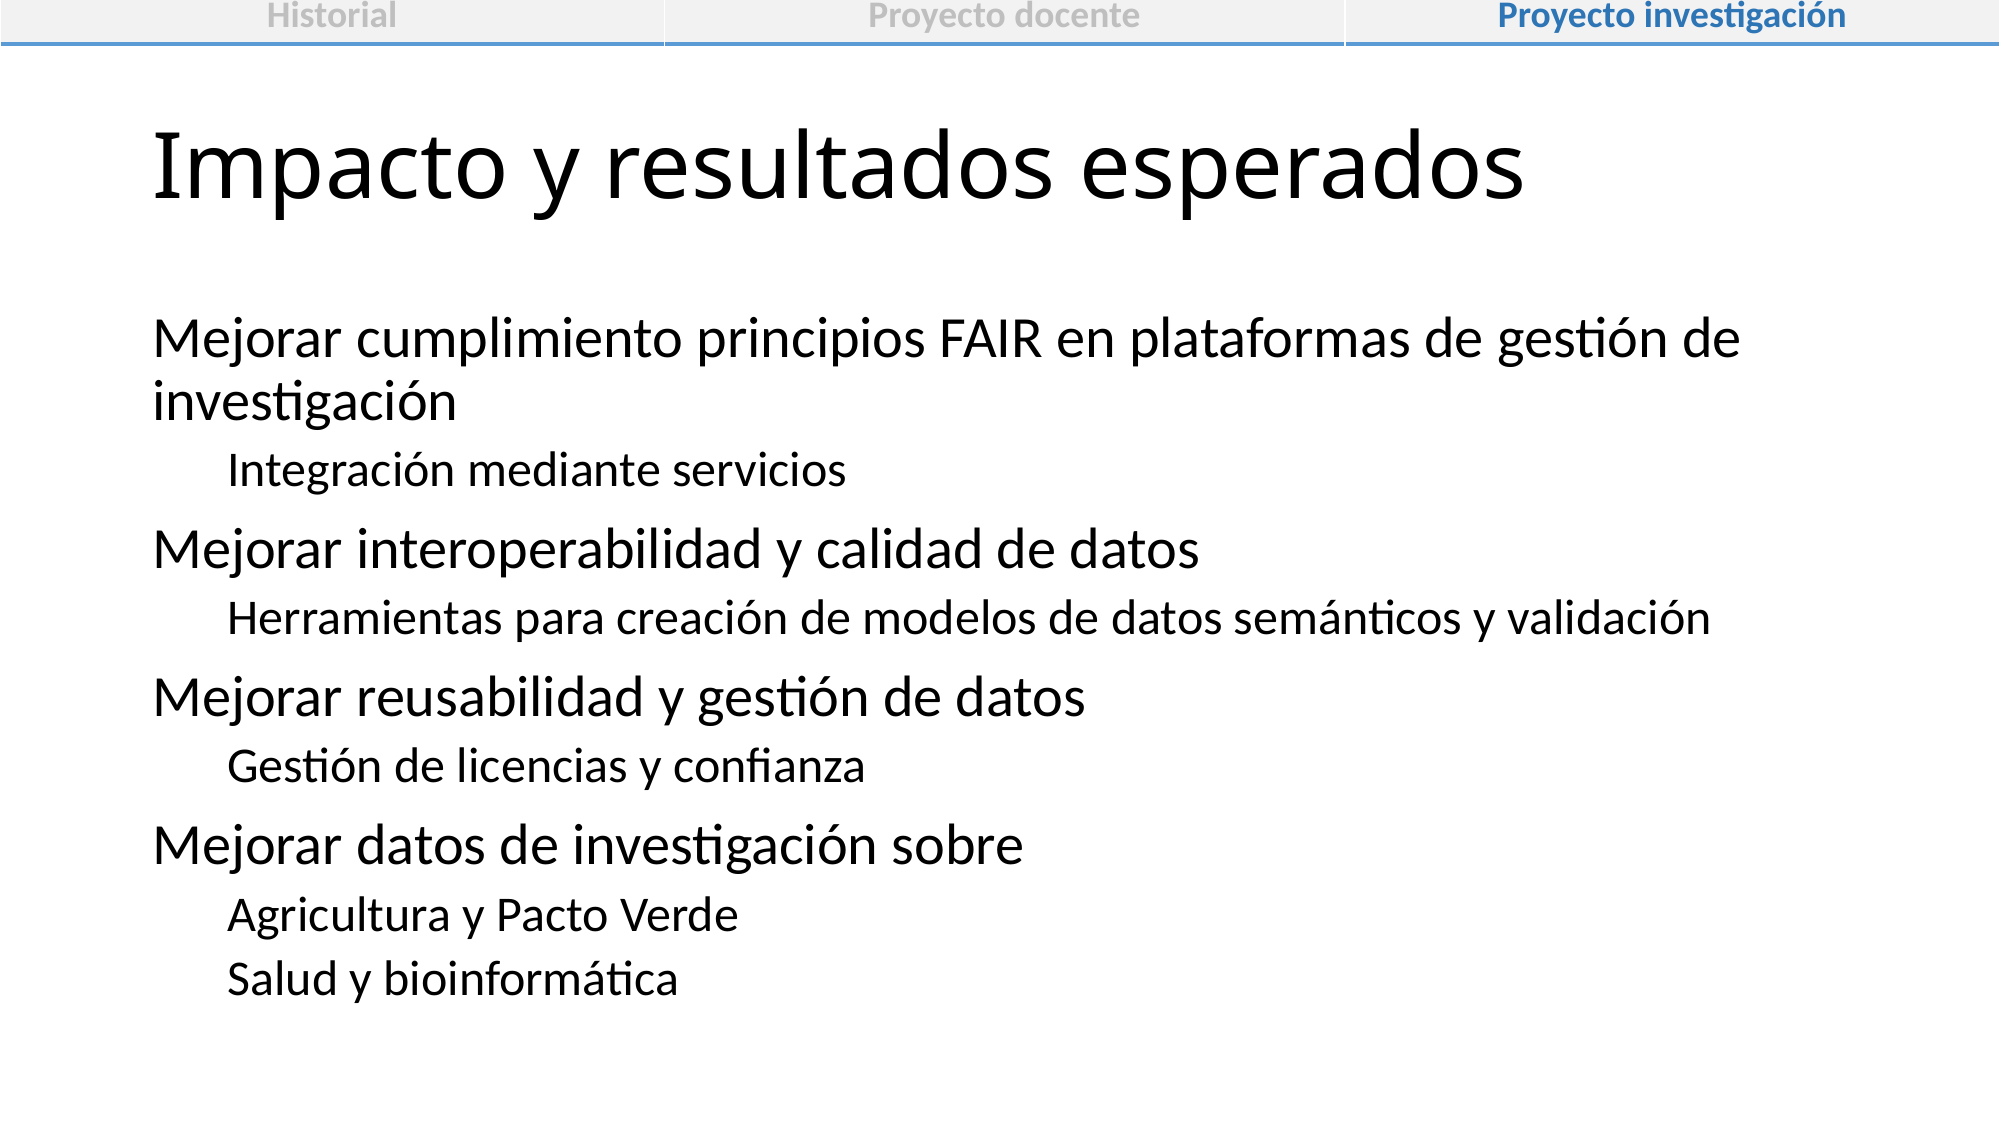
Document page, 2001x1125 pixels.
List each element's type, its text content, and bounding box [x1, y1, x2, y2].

title Impacto y resultados esperados [137, 59, 1863, 278]
table_header Proyecto docente [665, 0, 1344, 42]
table_header Historial [1, 0, 664, 42]
list Mejorar cumplimiento principios FAIR en plataformas de gestión de investigación Integración mediante servicios Mejorar interoperabilidad y calidad de datos Herramientas para creación de modelos de datos semánticos y validación Mejorar reusabilidad y gestión de datos Gestión de licencias y confianza Mejorar datos de investigación sobre Agricultura y Pacto Verde Salud y bioinformática [137, 299, 1863, 1065]
table_header Proyecto investigación [1346, 0, 1999, 42]
